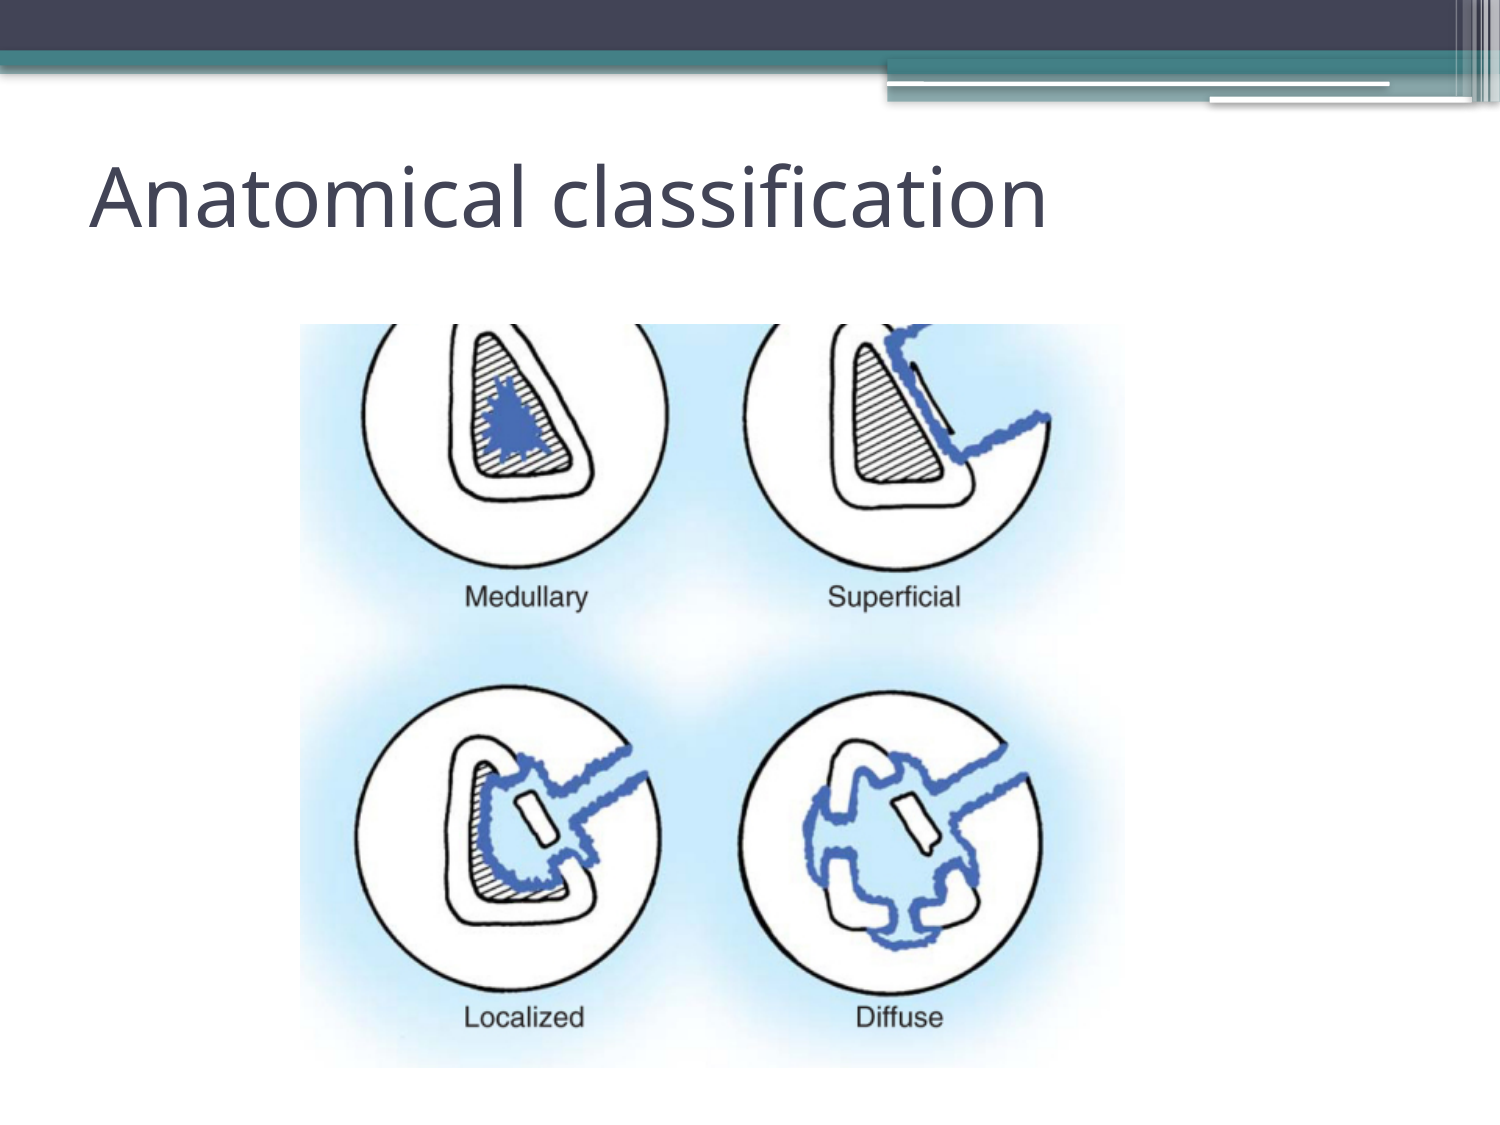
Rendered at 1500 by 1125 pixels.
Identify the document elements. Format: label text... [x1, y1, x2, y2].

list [299, 324, 1126, 1068]
title Anatomical classification [75, 99, 1263, 288]
